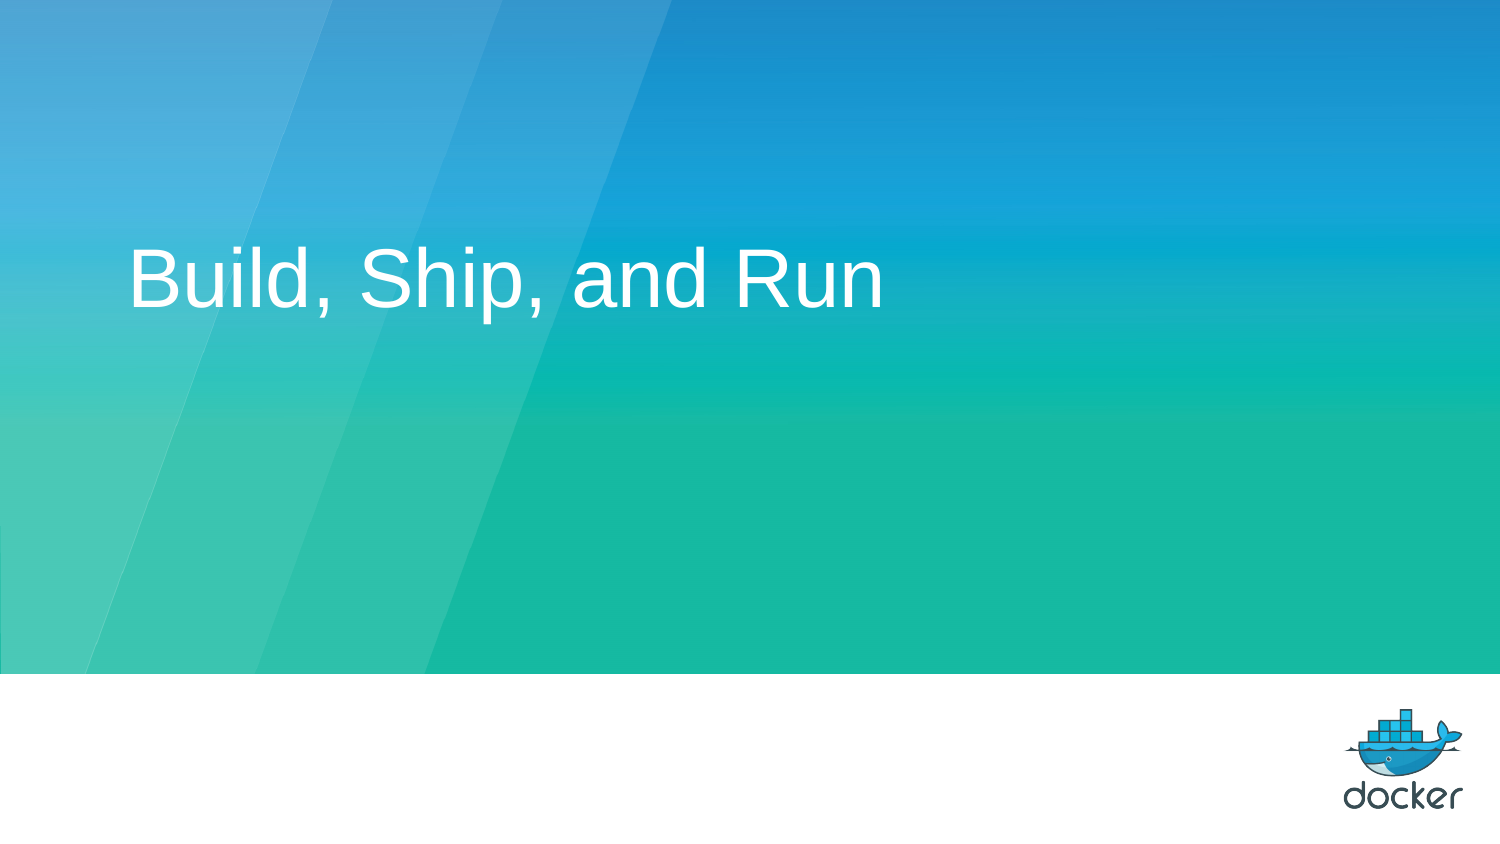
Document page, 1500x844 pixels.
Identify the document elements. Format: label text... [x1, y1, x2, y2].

list Build, Ship, and Run [112, 217, 1331, 410]
picture [1343, 709, 1463, 809]
picture [0, 0, 1500, 844]
